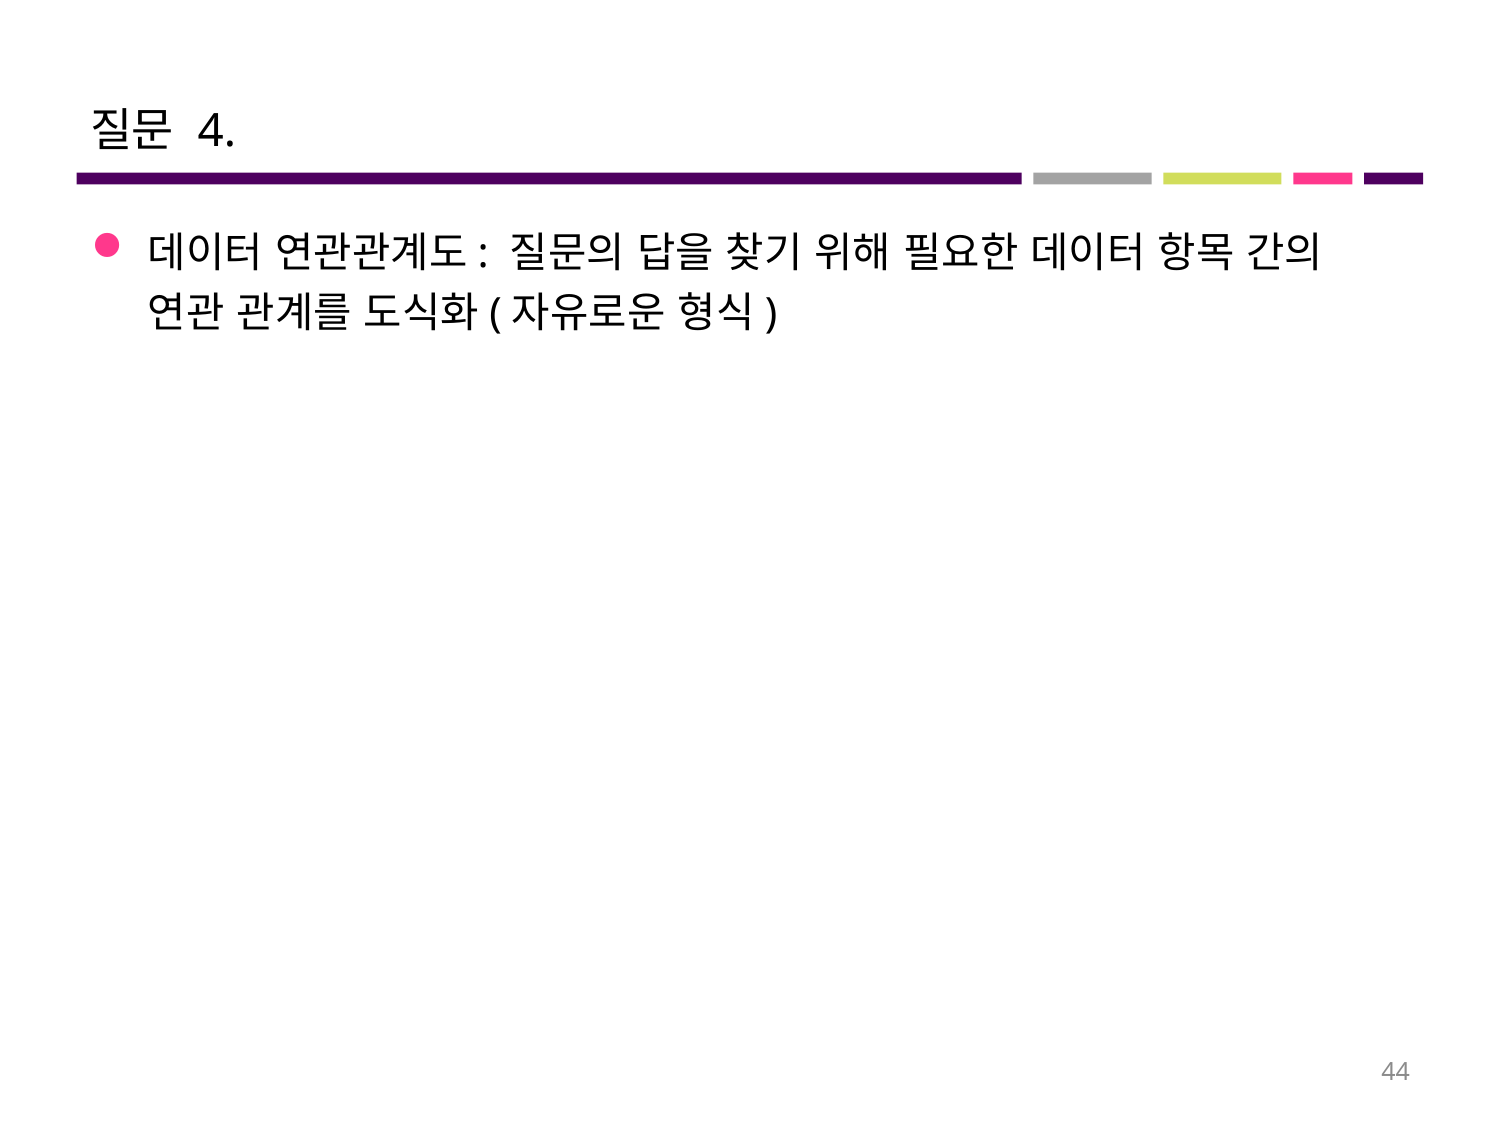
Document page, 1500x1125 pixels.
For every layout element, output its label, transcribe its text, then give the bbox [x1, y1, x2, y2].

title 질문 4. [75, 64, 1425, 192]
slide_number 44 [1074, 1042, 1425, 1103]
list 데이터 연관관계도: 질문의 답을 찾기 위해 필요한 데이터 항목 간의 연관 관계를 도식화(자유로운 형식) [76, 208, 1427, 1024]
